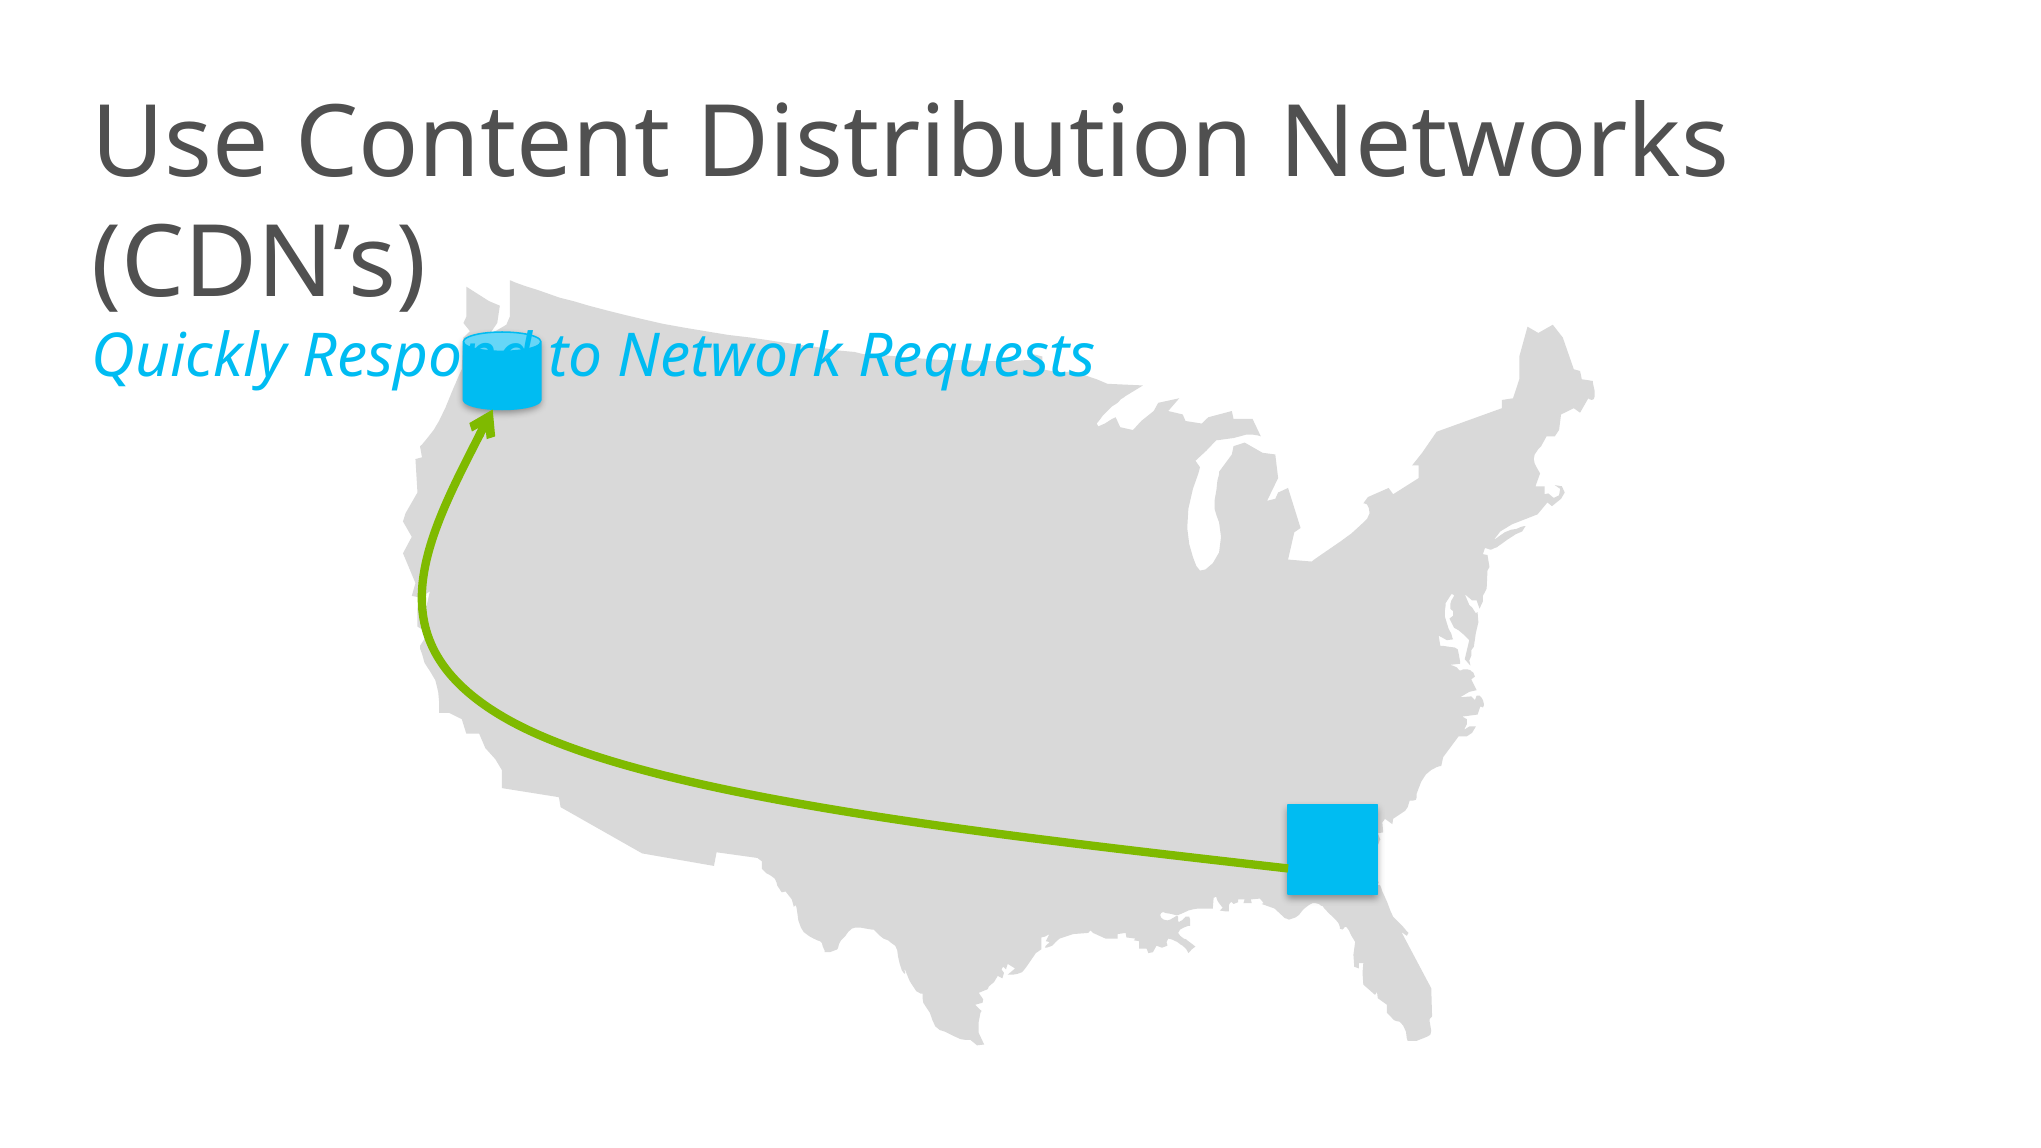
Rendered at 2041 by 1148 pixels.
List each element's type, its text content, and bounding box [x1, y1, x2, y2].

text_box [417, 606, 427, 633]
text_box [420, 634, 1311, 1046]
title Use Content Distribution Networks (CDN’s) Quickly Respond to Network Requests [91, 76, 1928, 198]
text_box [1287, 804, 1378, 895]
text_box [463, 286, 500, 337]
text_box [462, 331, 542, 411]
text_box [402, 377, 487, 598]
text_box [497, 280, 1595, 864]
text_box [1318, 892, 1433, 1041]
text_box [422, 409, 1289, 870]
